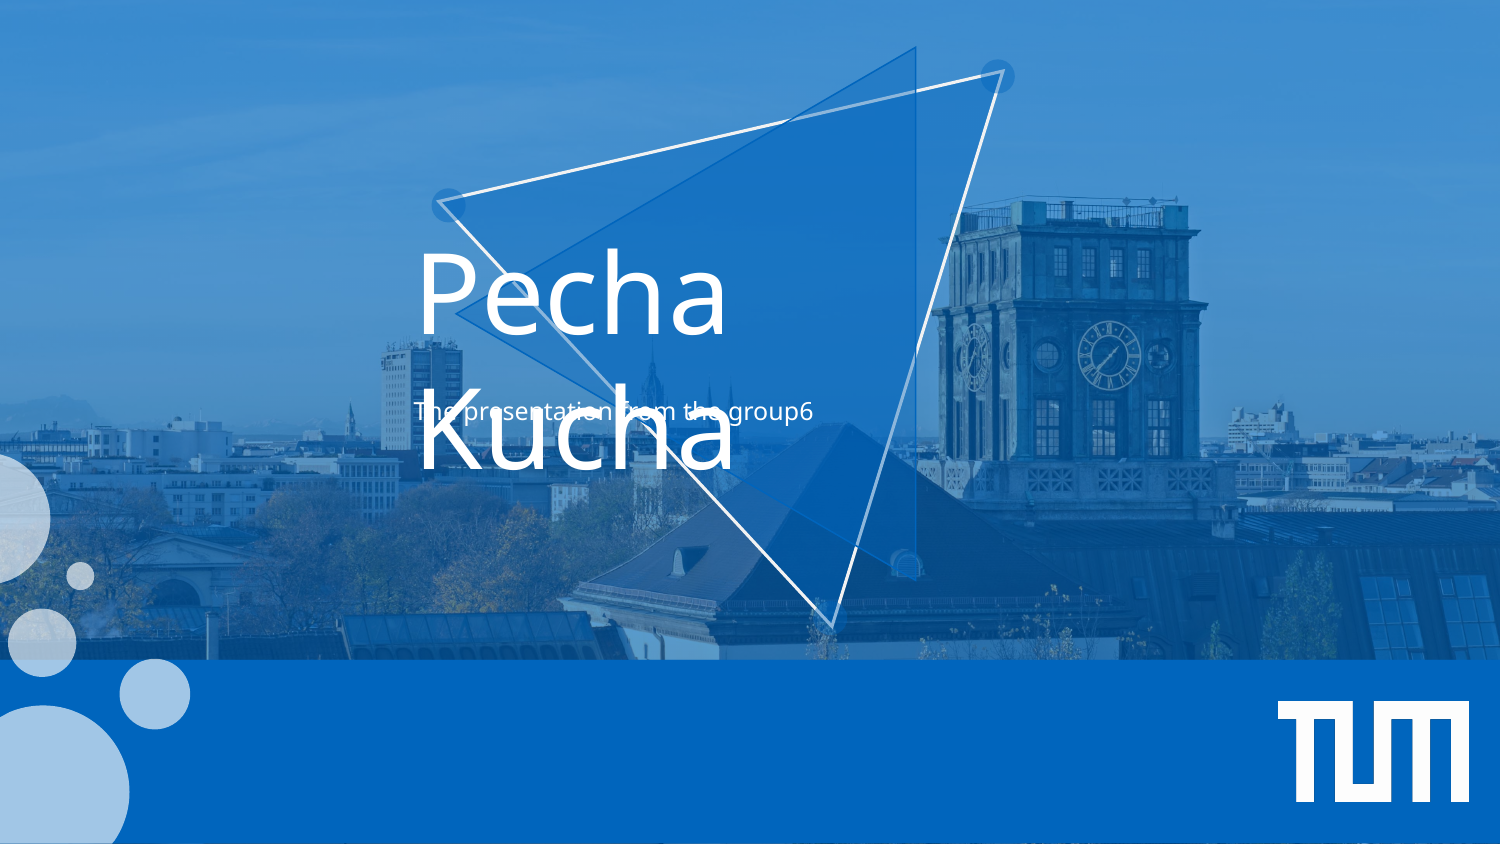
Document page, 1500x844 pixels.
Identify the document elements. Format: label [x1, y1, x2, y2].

picture [0, 0, 1500, 844]
text_box [427, 0, 1016, 213]
text_box [427, 441, 1016, 636]
text_box [398, 214, 1079, 435]
